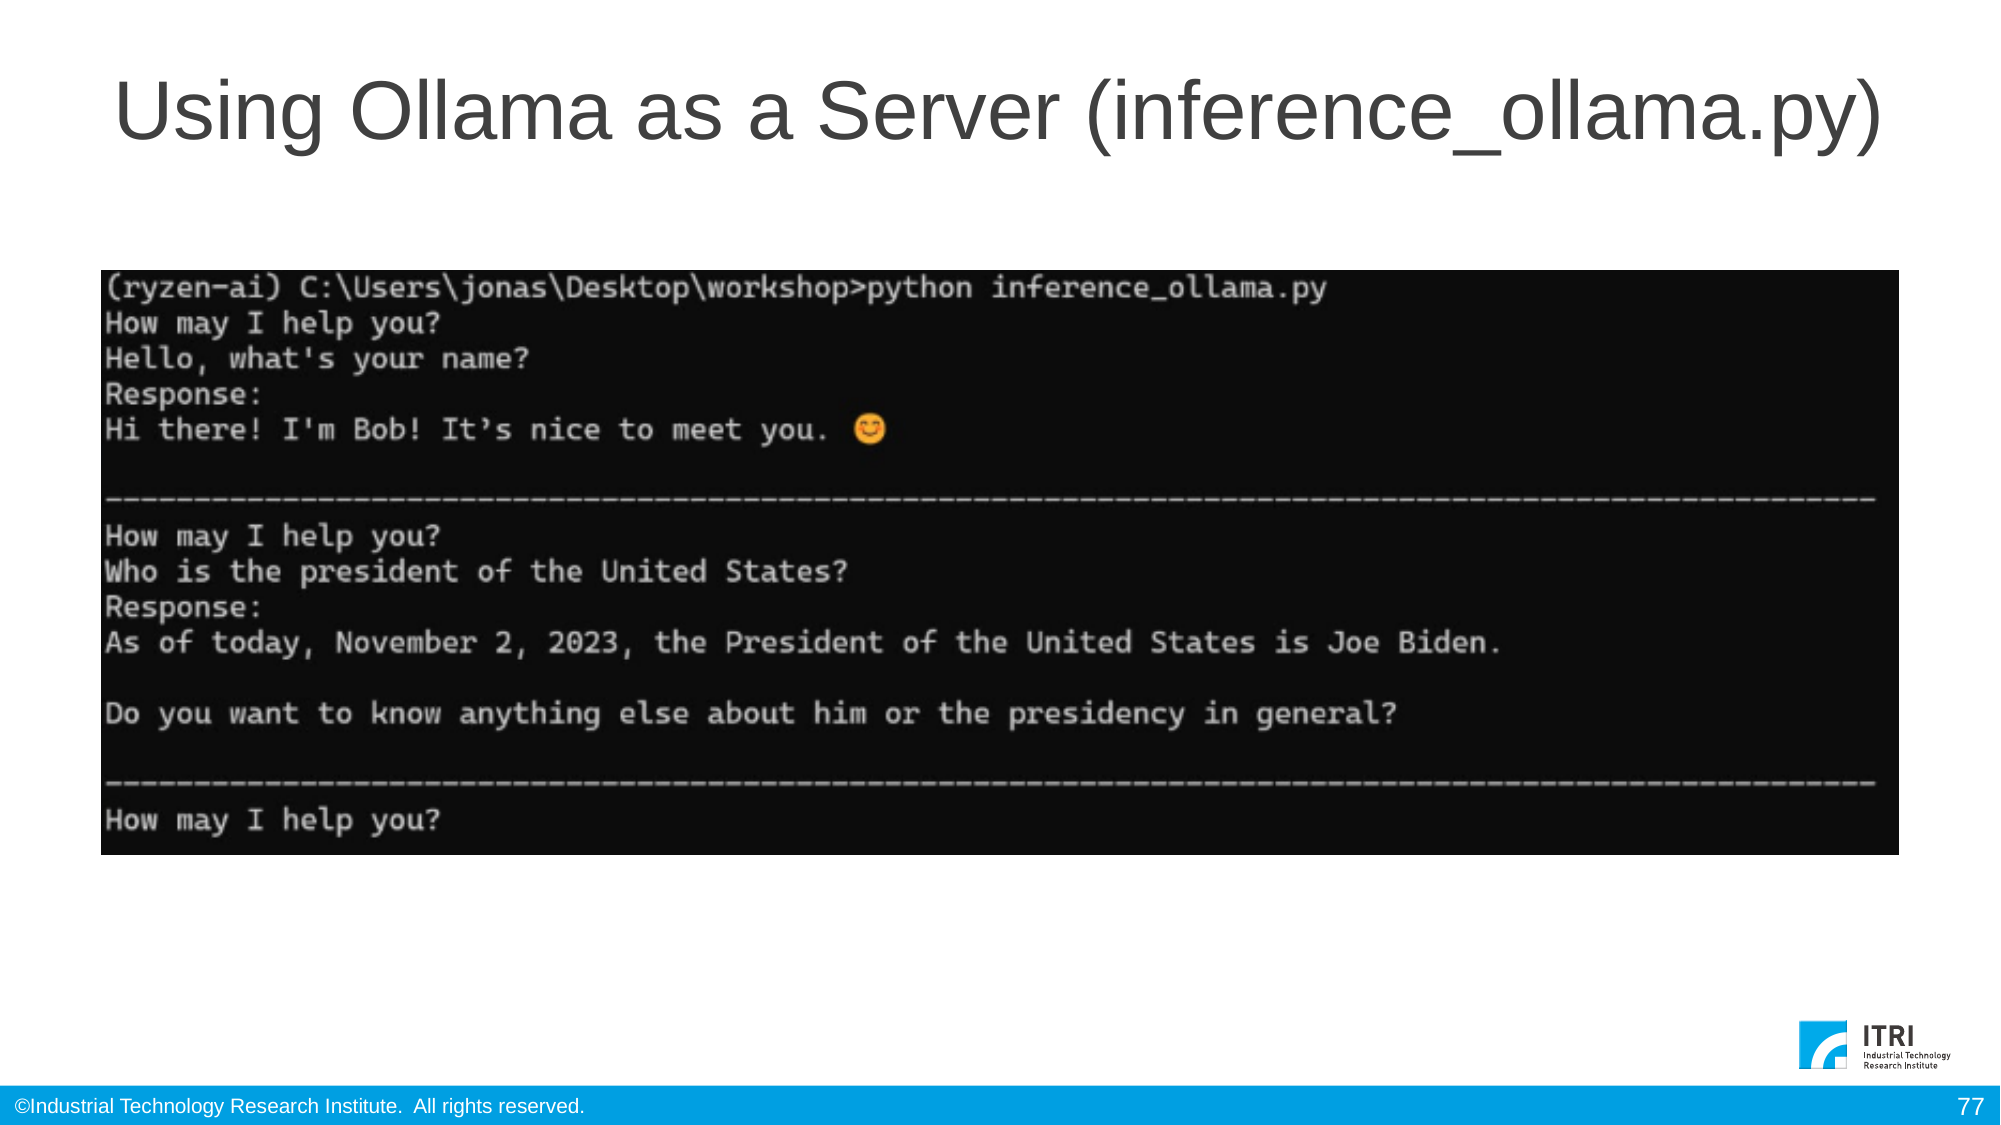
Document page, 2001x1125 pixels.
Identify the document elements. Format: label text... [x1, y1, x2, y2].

title Using Ollama as a Server (inference_ollama.py) [98, 48, 1930, 198]
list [100, 270, 1900, 855]
slide_number 77 [1874, 1085, 2000, 1125]
